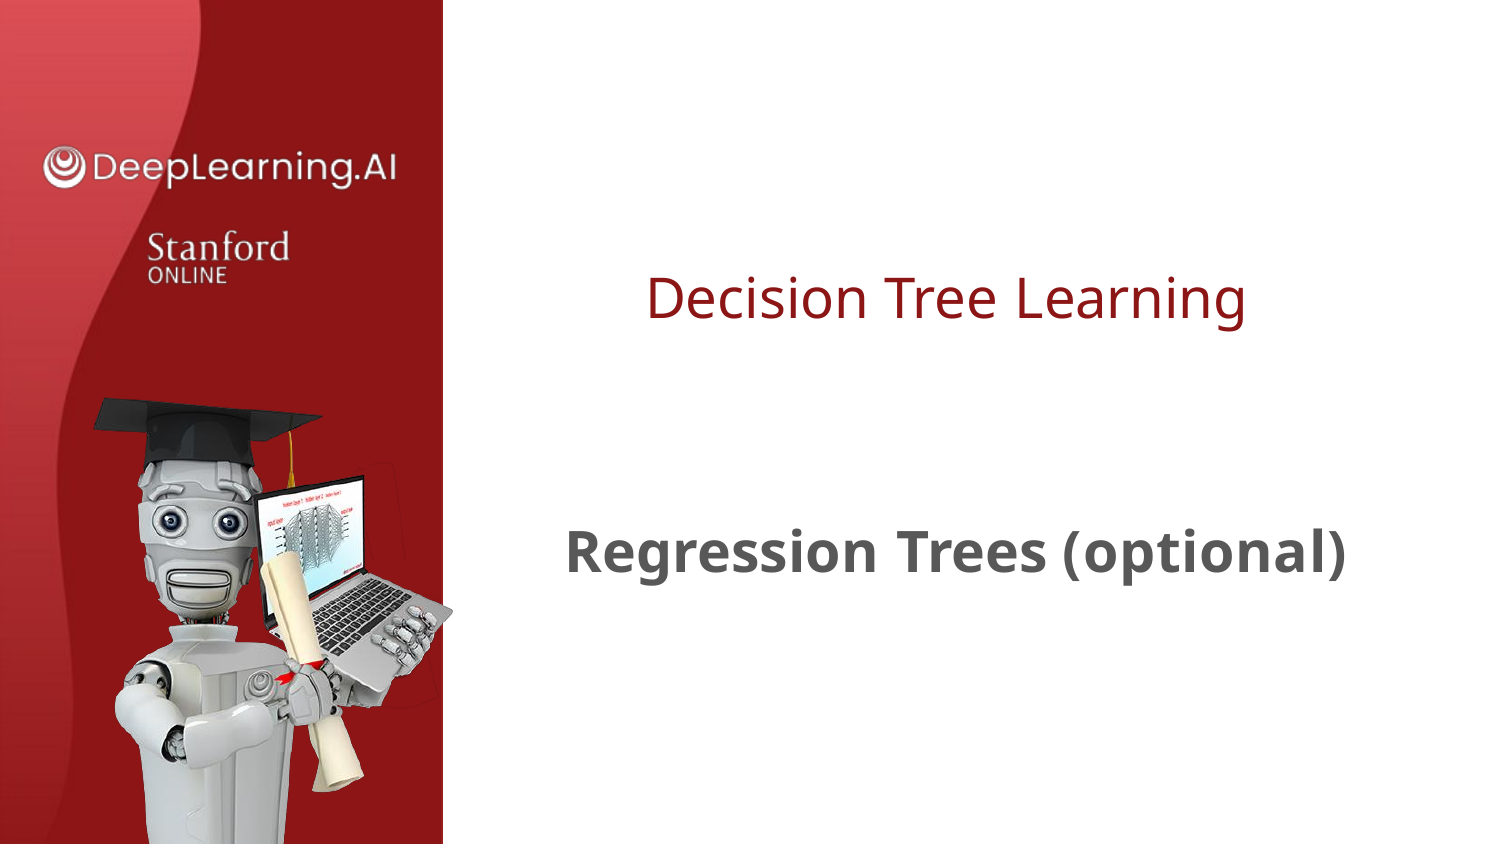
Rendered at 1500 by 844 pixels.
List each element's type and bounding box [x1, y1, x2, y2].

title [494, 122, 1431, 403]
picture [0, 0, 463, 844]
text_box [562, 512, 1383, 584]
